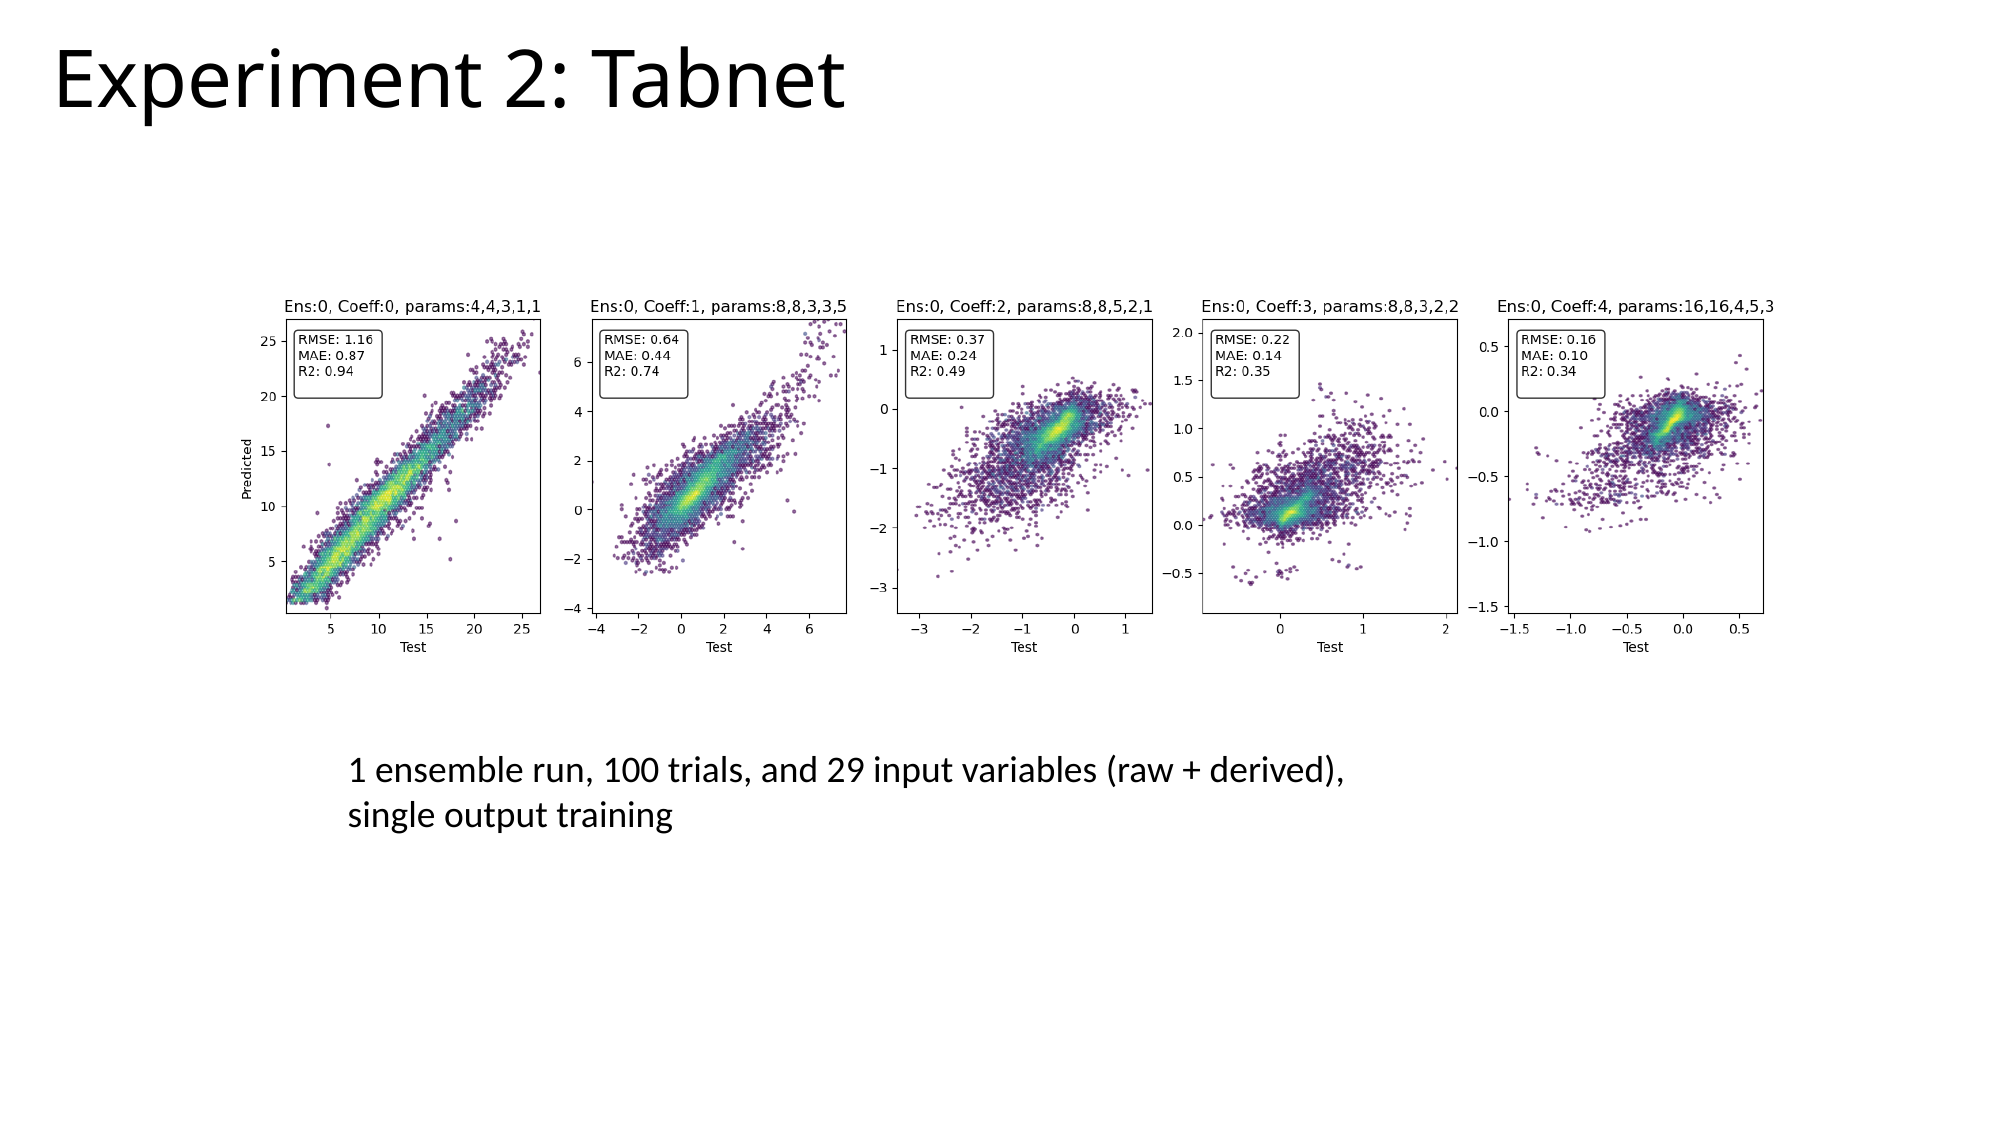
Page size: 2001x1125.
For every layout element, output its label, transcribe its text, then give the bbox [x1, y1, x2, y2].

title Experiment 2: Tabnet [37, 31, 1956, 133]
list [47, 273, 1953, 655]
text_box 1 ensemble run, 100 trials, and 29 input variables (raw + derived), single output training [332, 738, 1455, 843]
